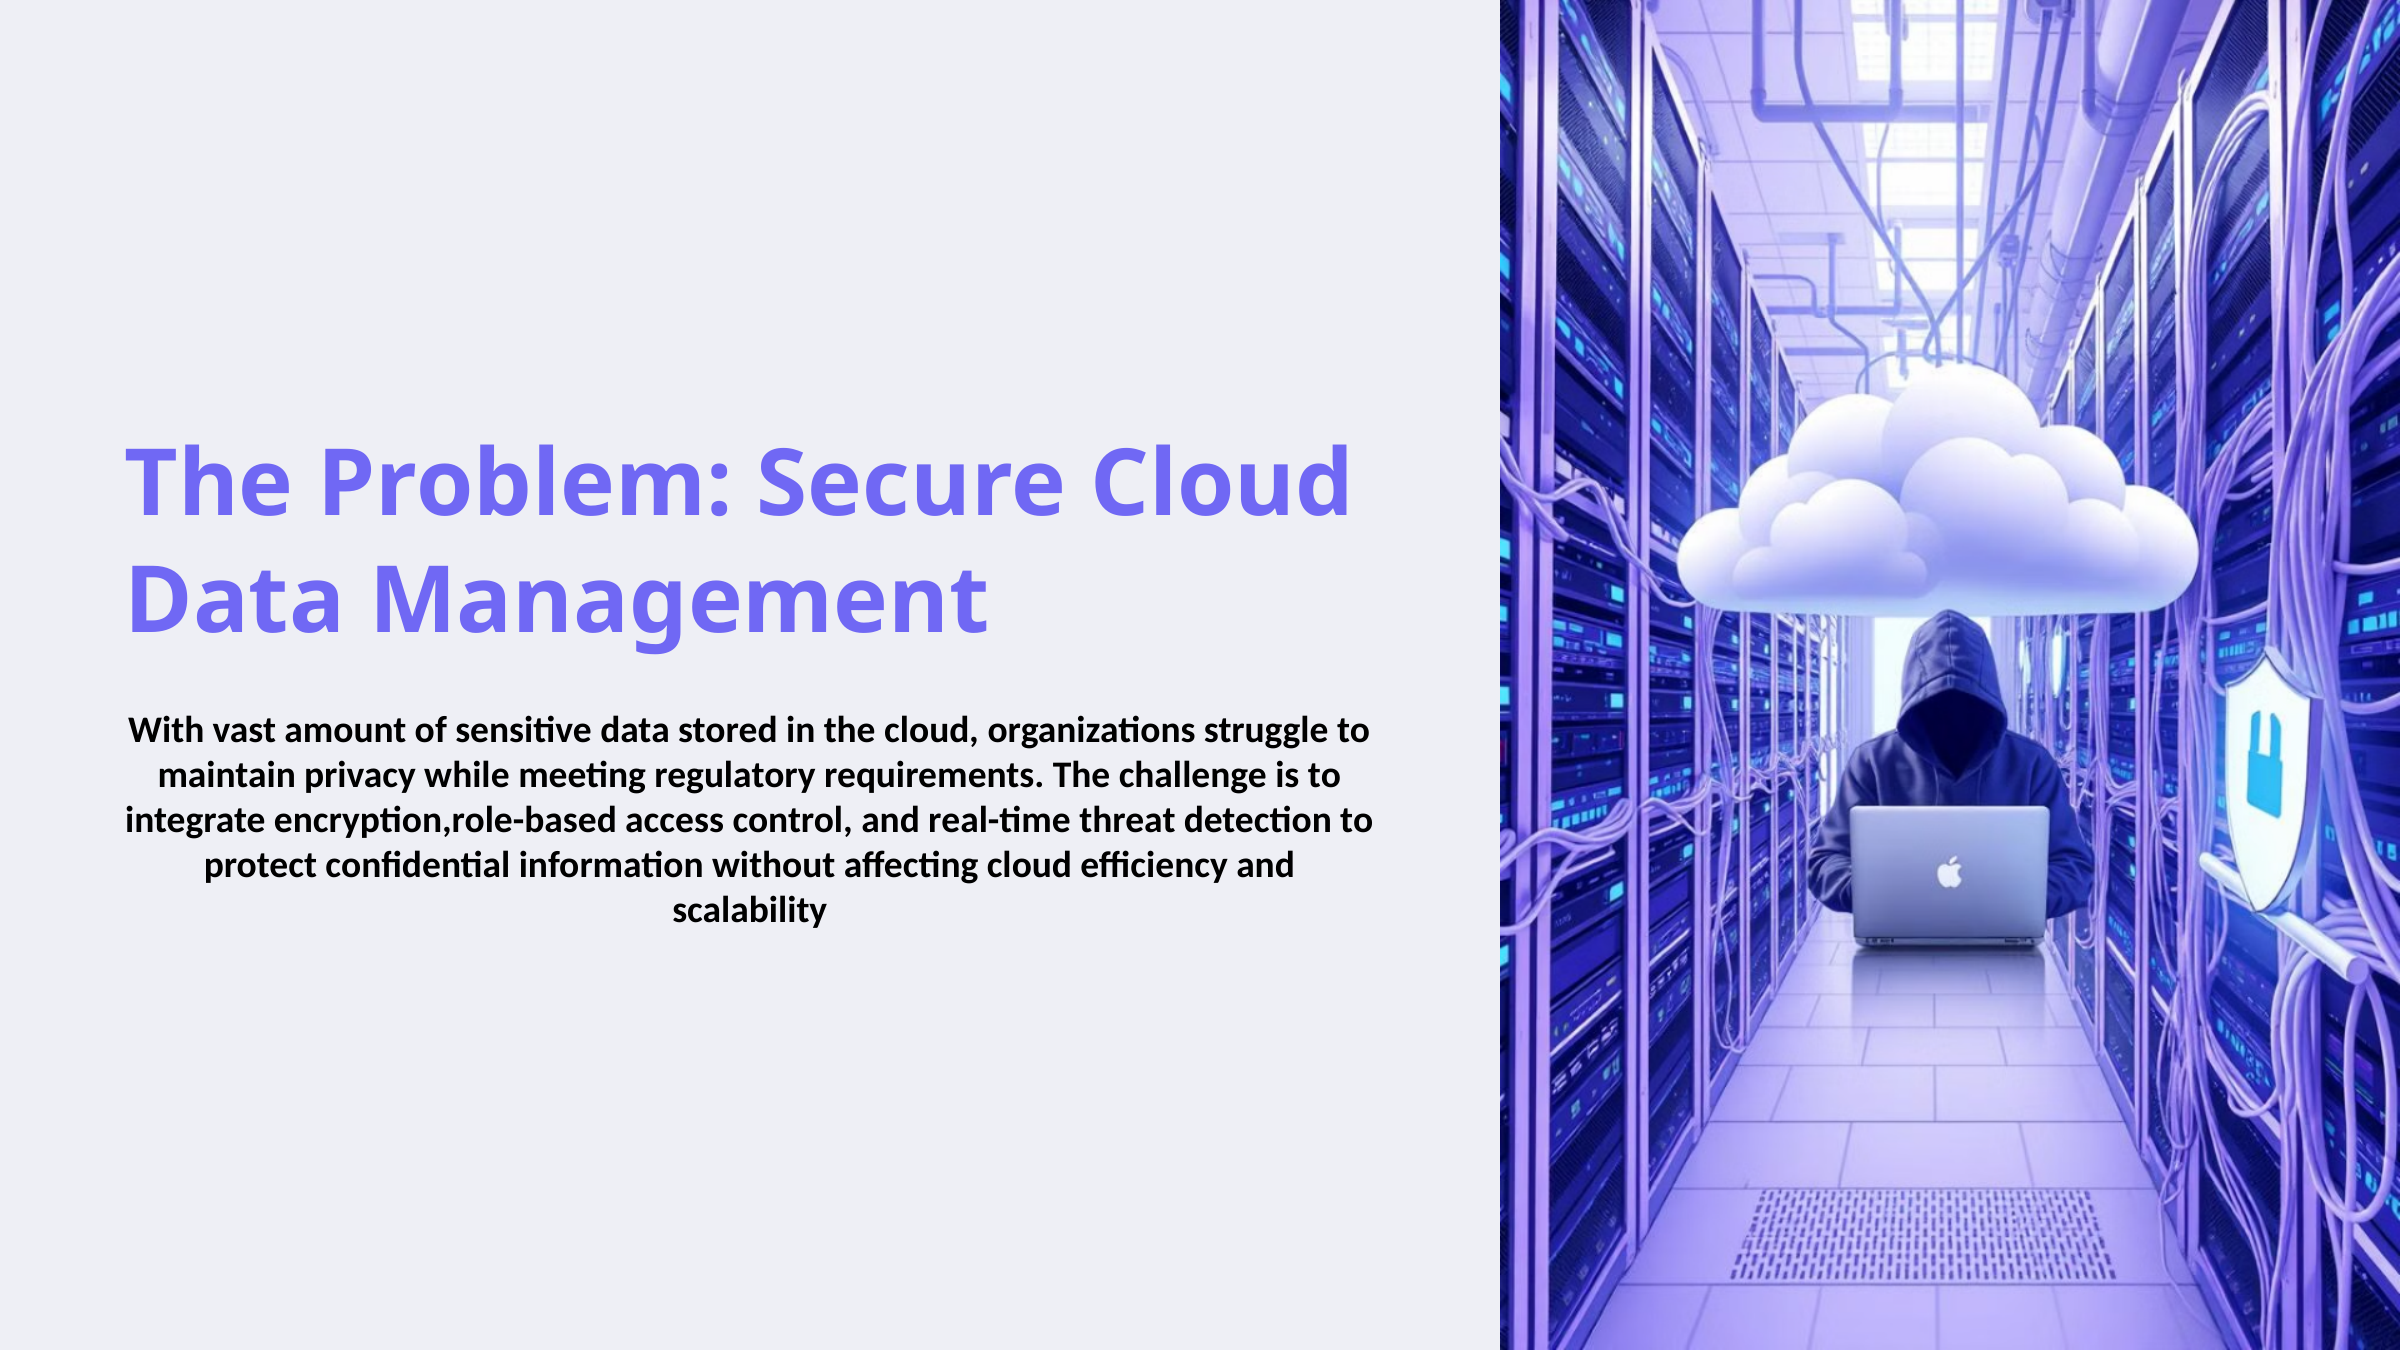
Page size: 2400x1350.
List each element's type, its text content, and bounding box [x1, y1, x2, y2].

text_box The Problem: Secure Cloud Data Management [124, 417, 1376, 652]
picture [1499, 0, 2400, 1350]
text_box With vast amount of sensitive data stored in the cloud, organizations struggle to maintain privacy while meeting regulatory requirements. The challenge is to integrate encryption,role-based access control, and real-time threat detection to protect confidential information without affecting cloud efficiency and scalability [124, 704, 1376, 933]
